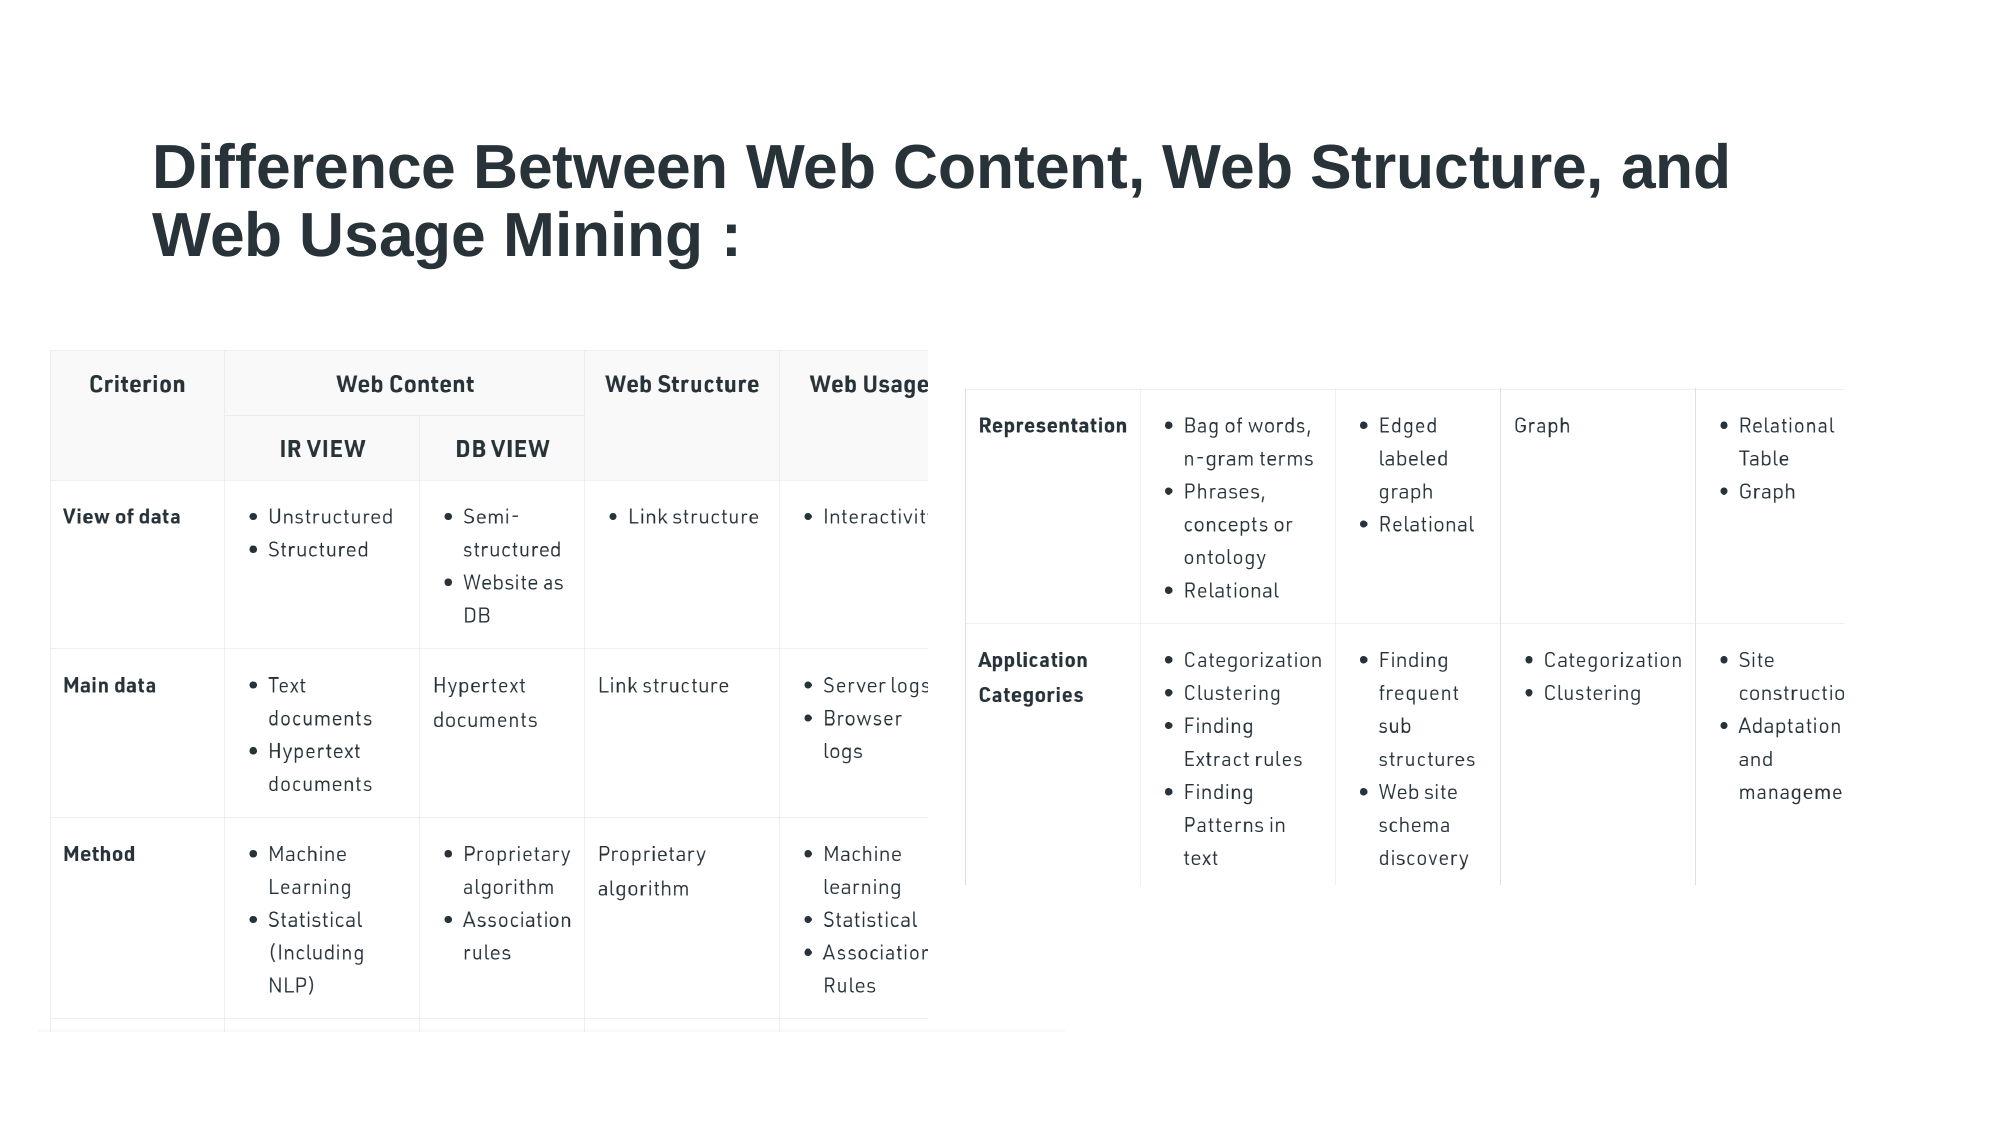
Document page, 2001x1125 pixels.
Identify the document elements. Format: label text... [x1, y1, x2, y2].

title Difference Between Web Content, Web Structure, and Web Usage Mining : [137, 59, 1863, 278]
picture [37, 335, 1914, 1032]
